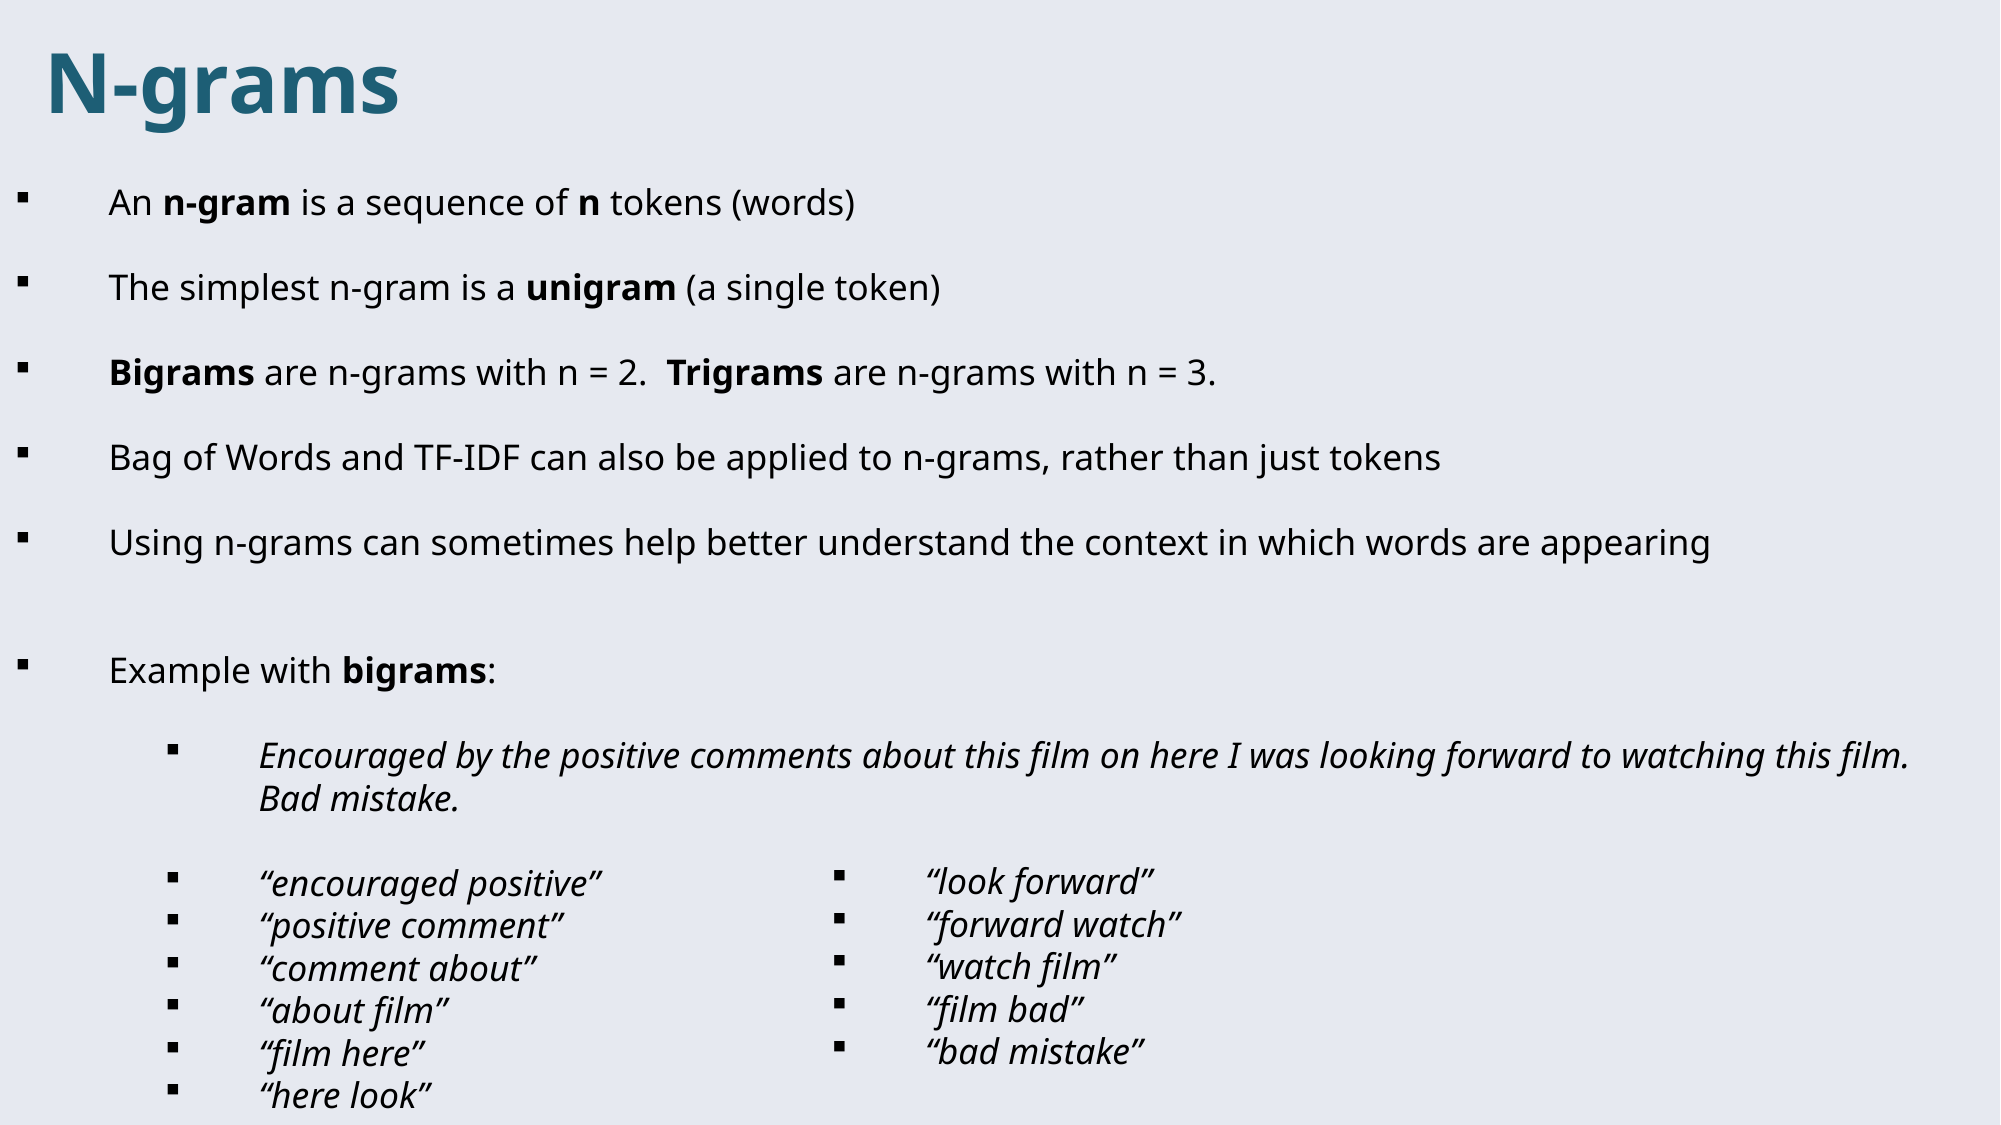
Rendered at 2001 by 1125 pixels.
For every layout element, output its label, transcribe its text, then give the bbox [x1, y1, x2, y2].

text_box “look forward” “forward watch” “watch film” “film bad” “bad mistake” [666, 809, 1667, 1080]
text_box N-grams [30, 22, 1946, 138]
text_box An n-gram is a sequence of n tokens (words) The simplest n-gram is a unigram (a single token) Bigrams are n-grams with n = 2. Trigrams are n-grams with n = 3. Bag of Words and TF-IDF can also be applied to n-grams, rather than just tokens Using n-grams can sometimes help better understand the context in which words are appearing Example with bigrams: Encouraged by the positive comments about this film on here I was looking forward to watching this film. Bad mistake. “encouraged positive” “positive comment” “comment about” “about film” “film here” “here look” [0, 172, 1971, 1124]
